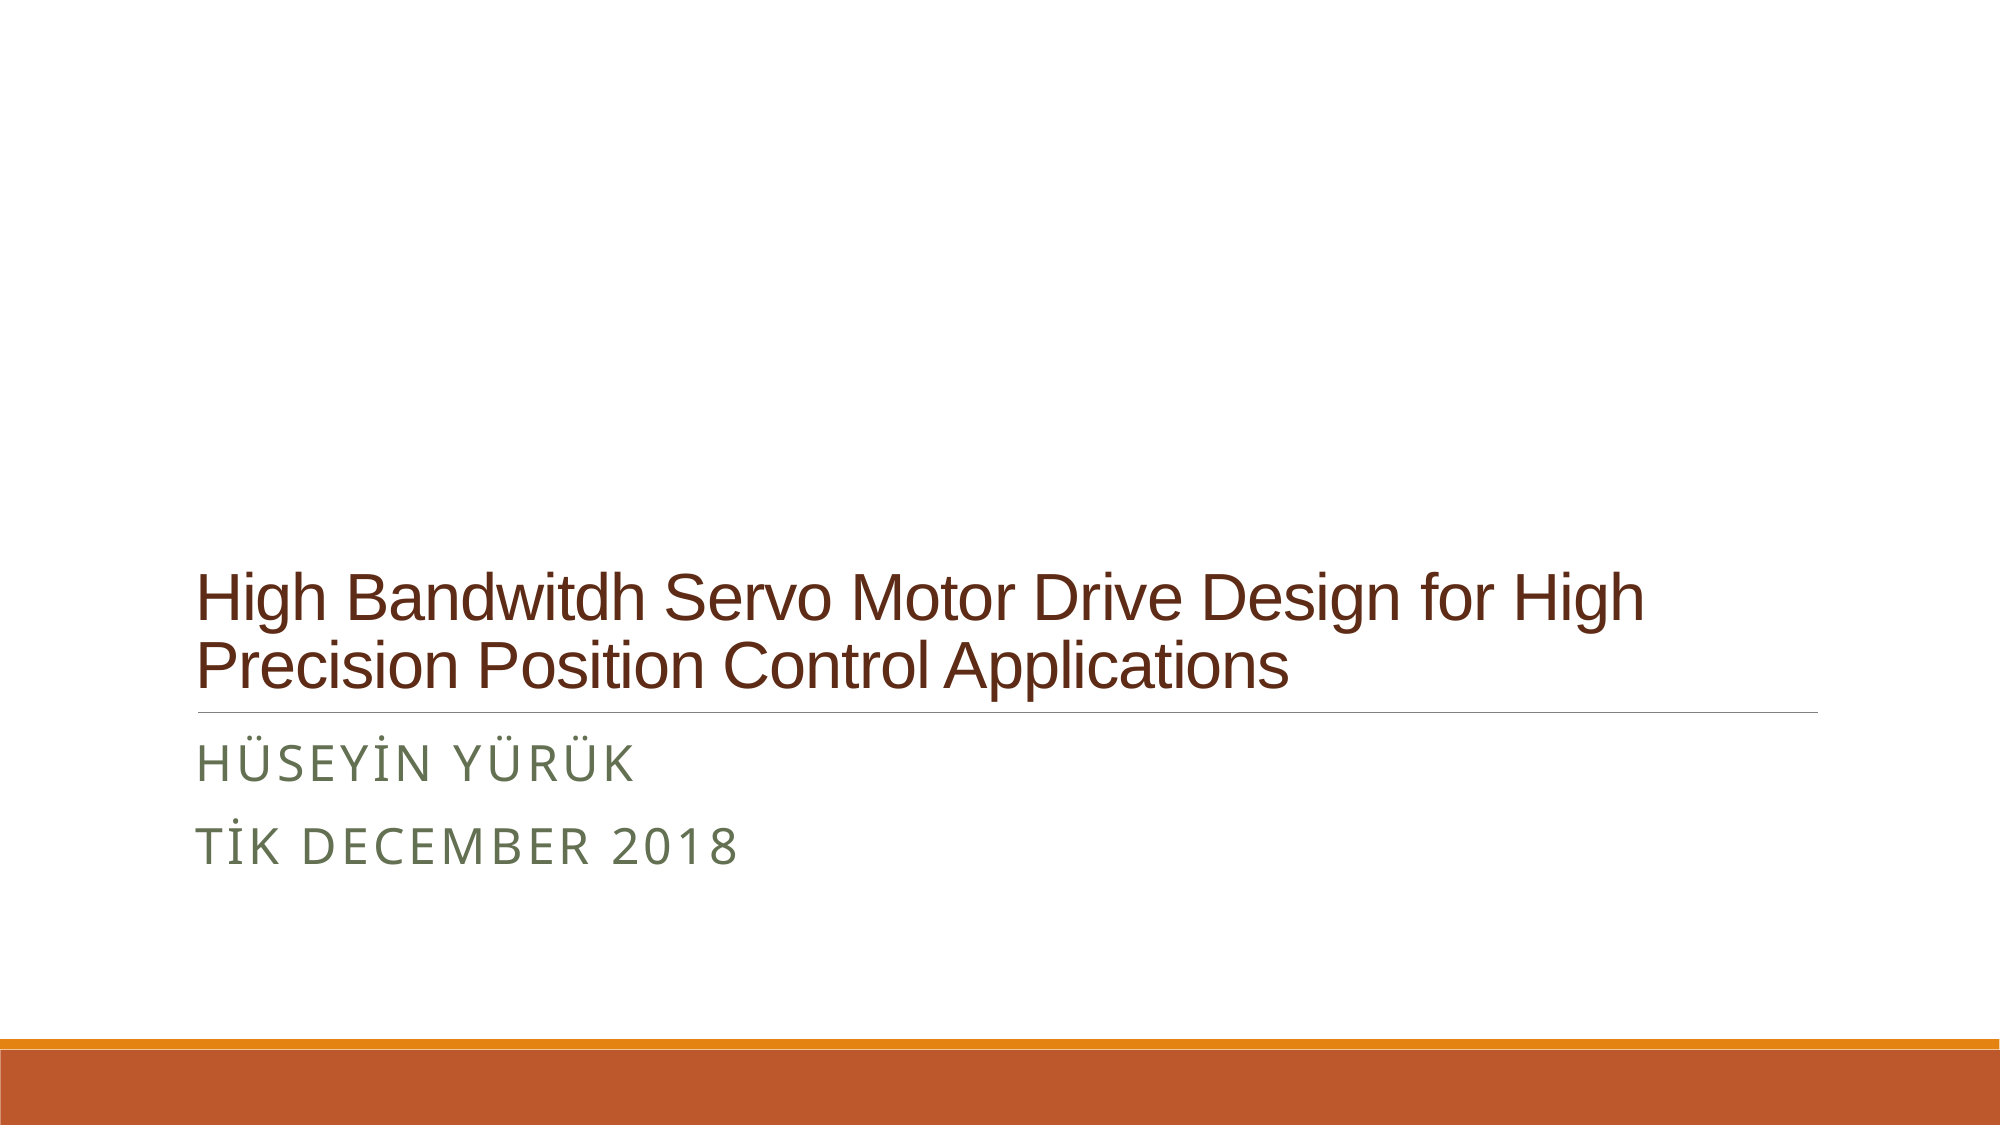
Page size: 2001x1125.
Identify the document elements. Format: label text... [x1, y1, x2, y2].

subtitle Hüseyİn YÜRÜK TİK DECEMBER 2018 [180, 730, 1831, 919]
title High Bandwitdh Servo Motor Drive Design for High Precision Position Control Applications [180, 124, 1830, 710]
